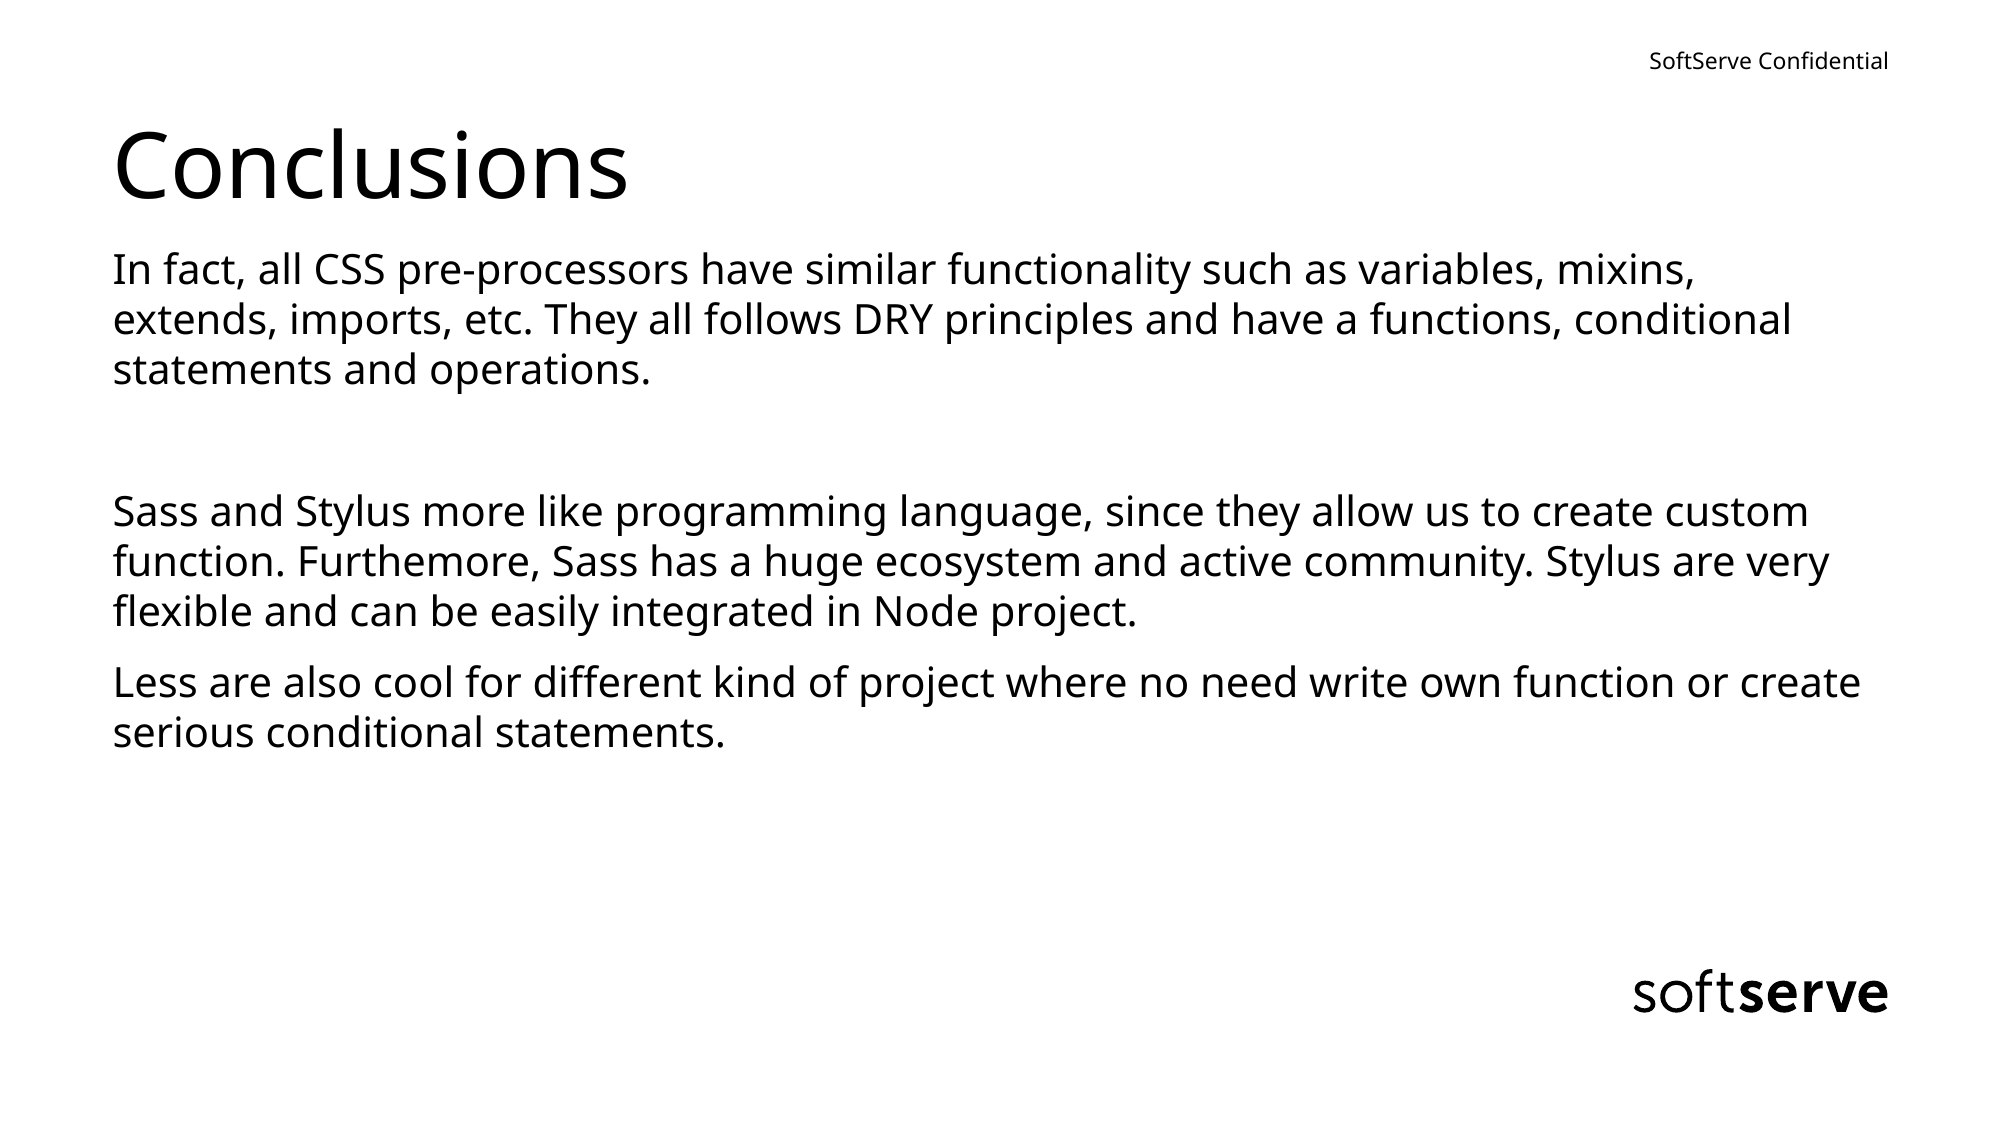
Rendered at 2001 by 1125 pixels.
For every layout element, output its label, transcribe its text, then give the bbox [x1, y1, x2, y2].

title Conclusions [112, 112, 1888, 225]
list In fact, all CSS pre-processors have similar functionality such as variables, mixins, extends, imports, etc. They all follows DRY principles and have a functions, conditional statements and operations. Sass and Stylus more like programming language, since they allow us to create custom function. Furthemore, Sass has a huge ecosystem and active community. Stylus are very flexible and can be easily integrated in Node project. Less are also cool for different kind of project where no need write own function or create serious conditional statements. [112, 235, 1888, 976]
